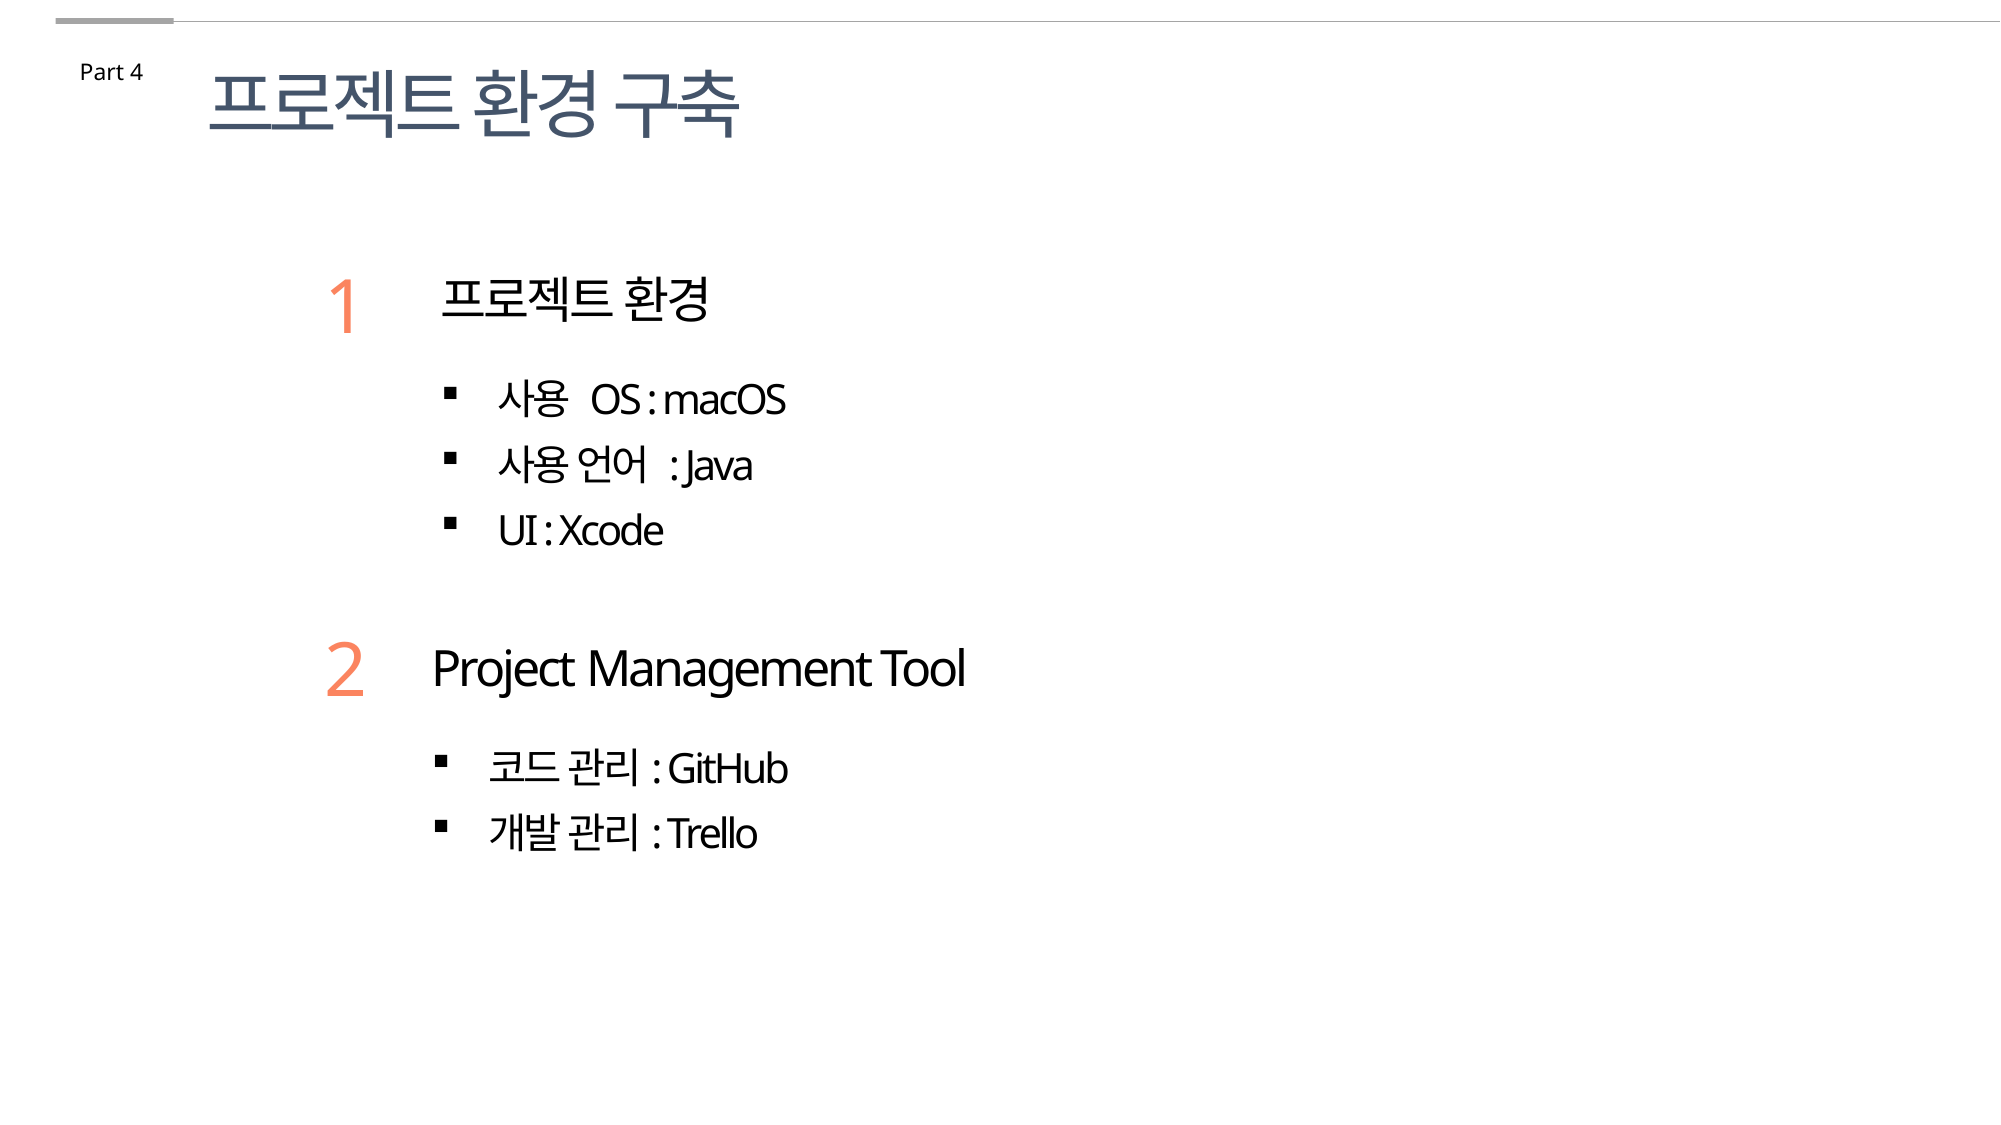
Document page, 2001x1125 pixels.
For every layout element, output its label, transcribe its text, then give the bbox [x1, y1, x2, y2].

text_box 프로젝트 환경 구축 [191, 50, 759, 155]
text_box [416, 629, 1693, 861]
text_box Part 4 [64, 50, 159, 93]
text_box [426, 261, 1902, 559]
text_box [54, 17, 175, 25]
text_box 2 [309, 614, 383, 720]
text_box 1 [309, 251, 383, 357]
